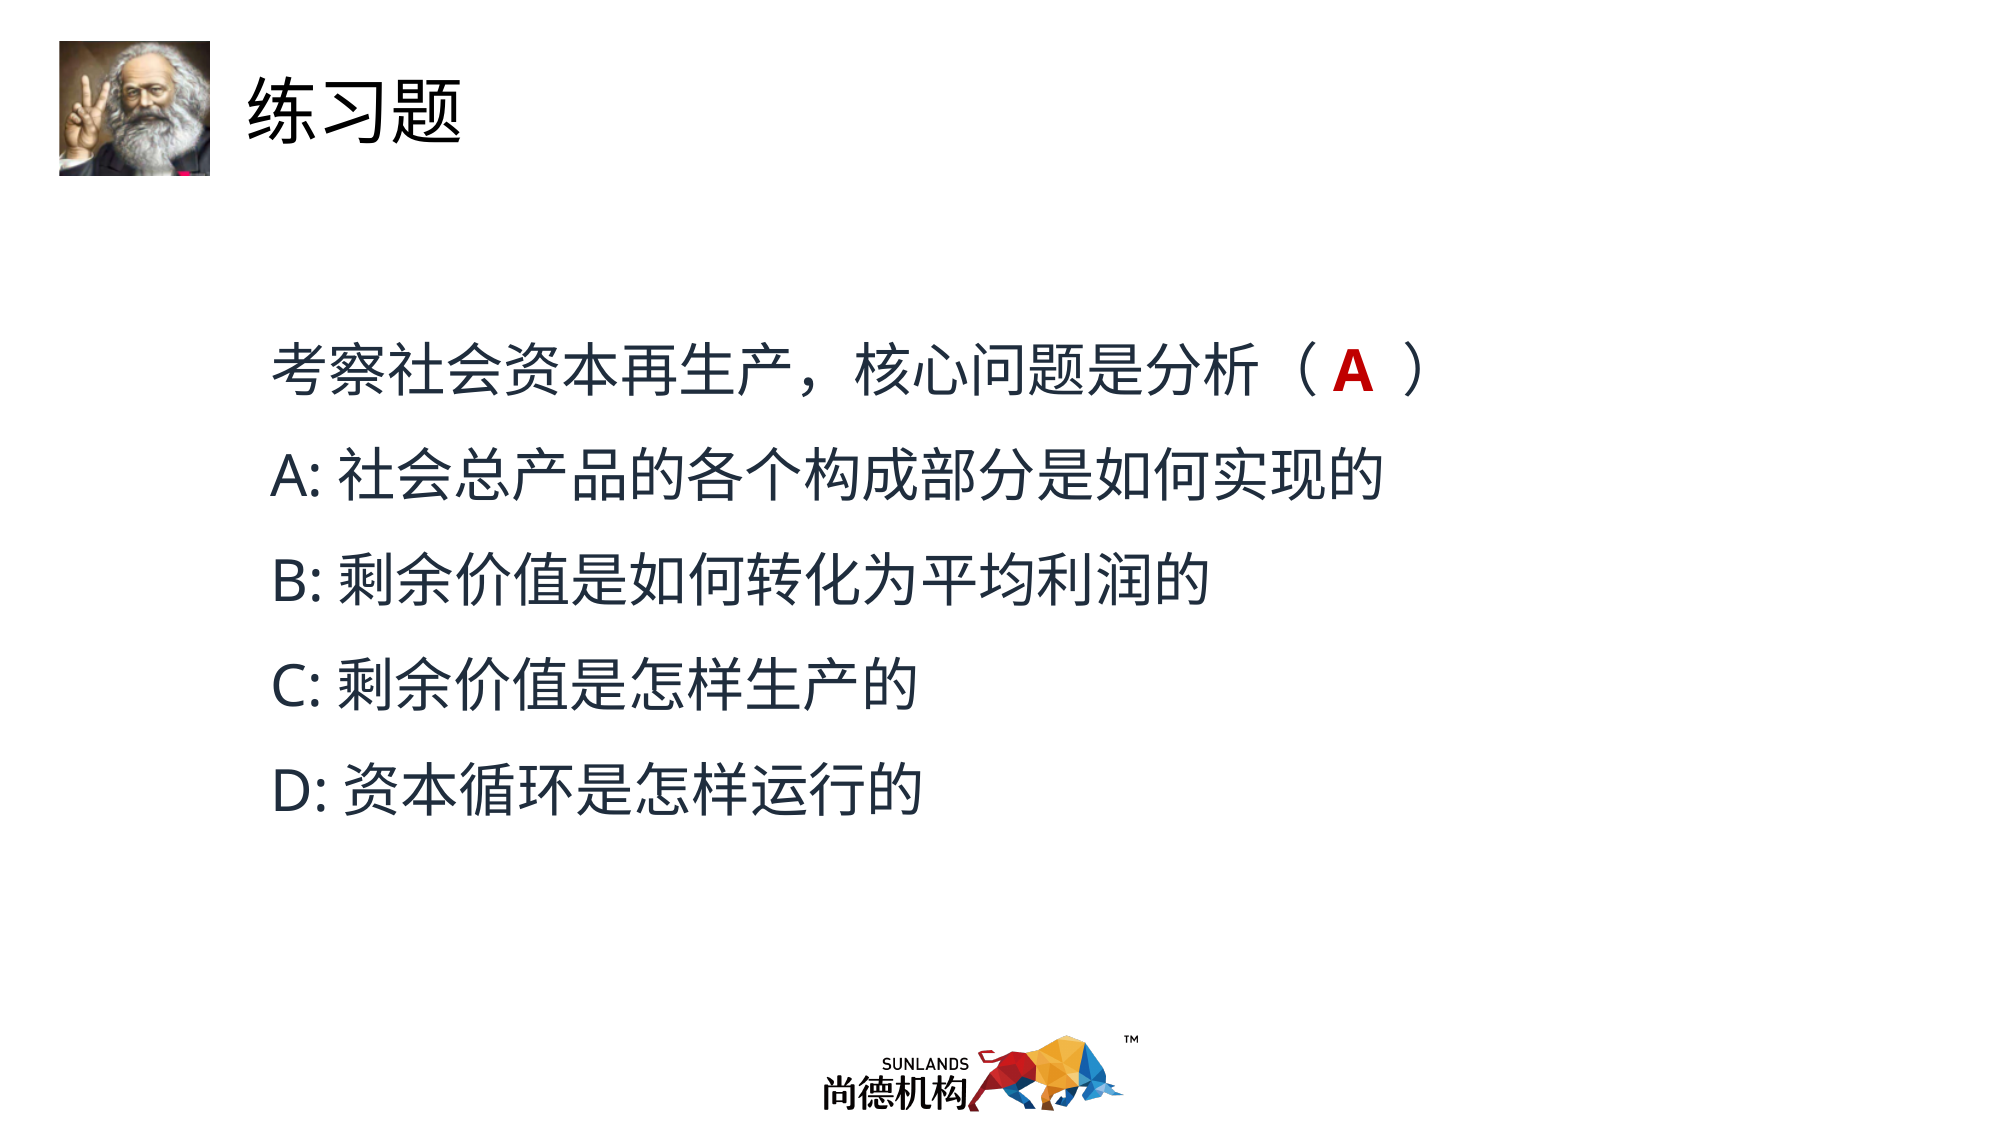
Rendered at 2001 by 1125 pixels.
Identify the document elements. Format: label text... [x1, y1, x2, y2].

picture [59, 41, 210, 176]
text_box 考察社会资本再生产，核心问题是分析（A ） A:社会总产品的各个构成部分是如何实现的 B:剩余价值是如何转化为平均利润的 C:剩余价值是怎样生产的 D:资本循环是怎样运行的 [255, 290, 1512, 831]
picture [642, 861, 1320, 1125]
